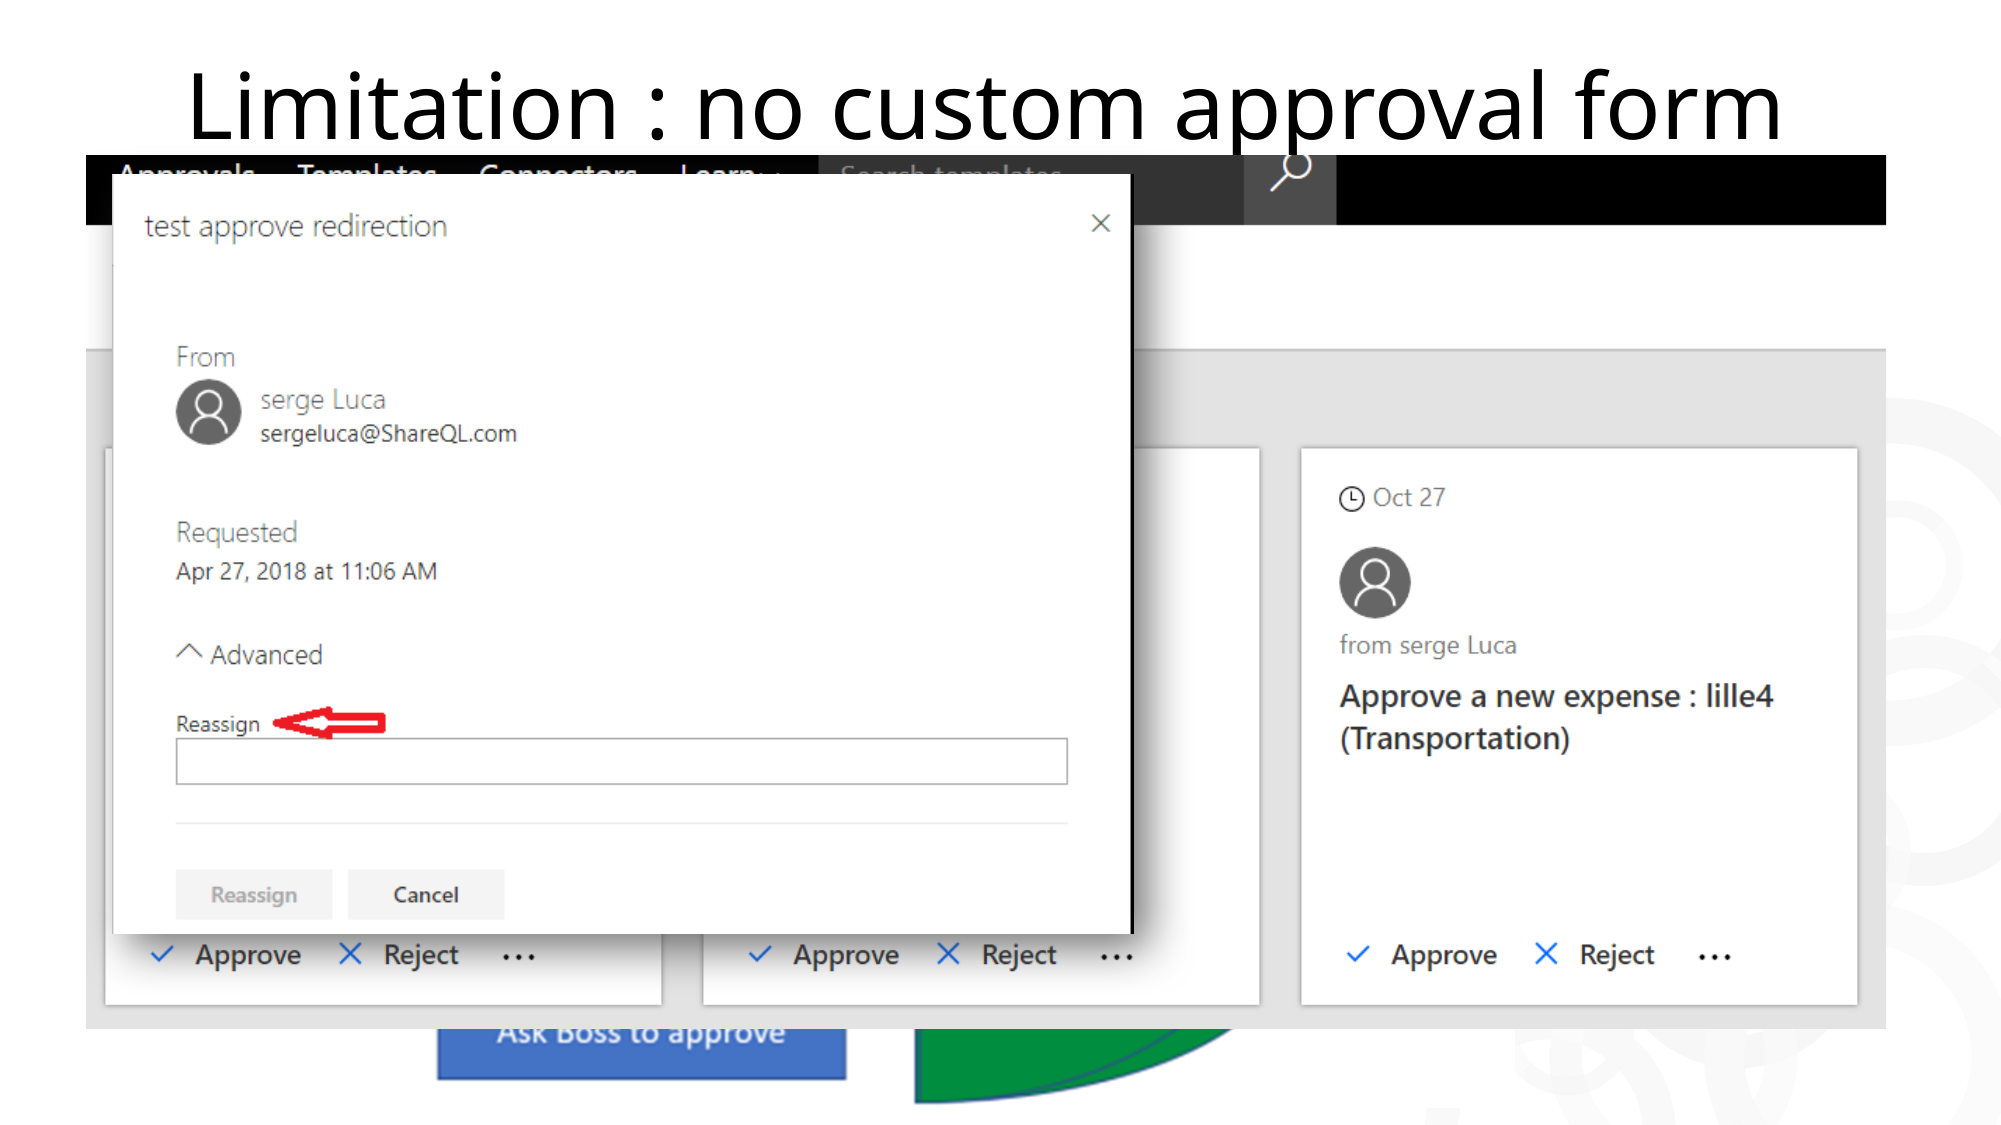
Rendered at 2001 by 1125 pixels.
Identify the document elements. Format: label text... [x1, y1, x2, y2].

picture [86, 155, 1887, 1109]
title Limitation : no custom approval form [123, 41, 1849, 155]
